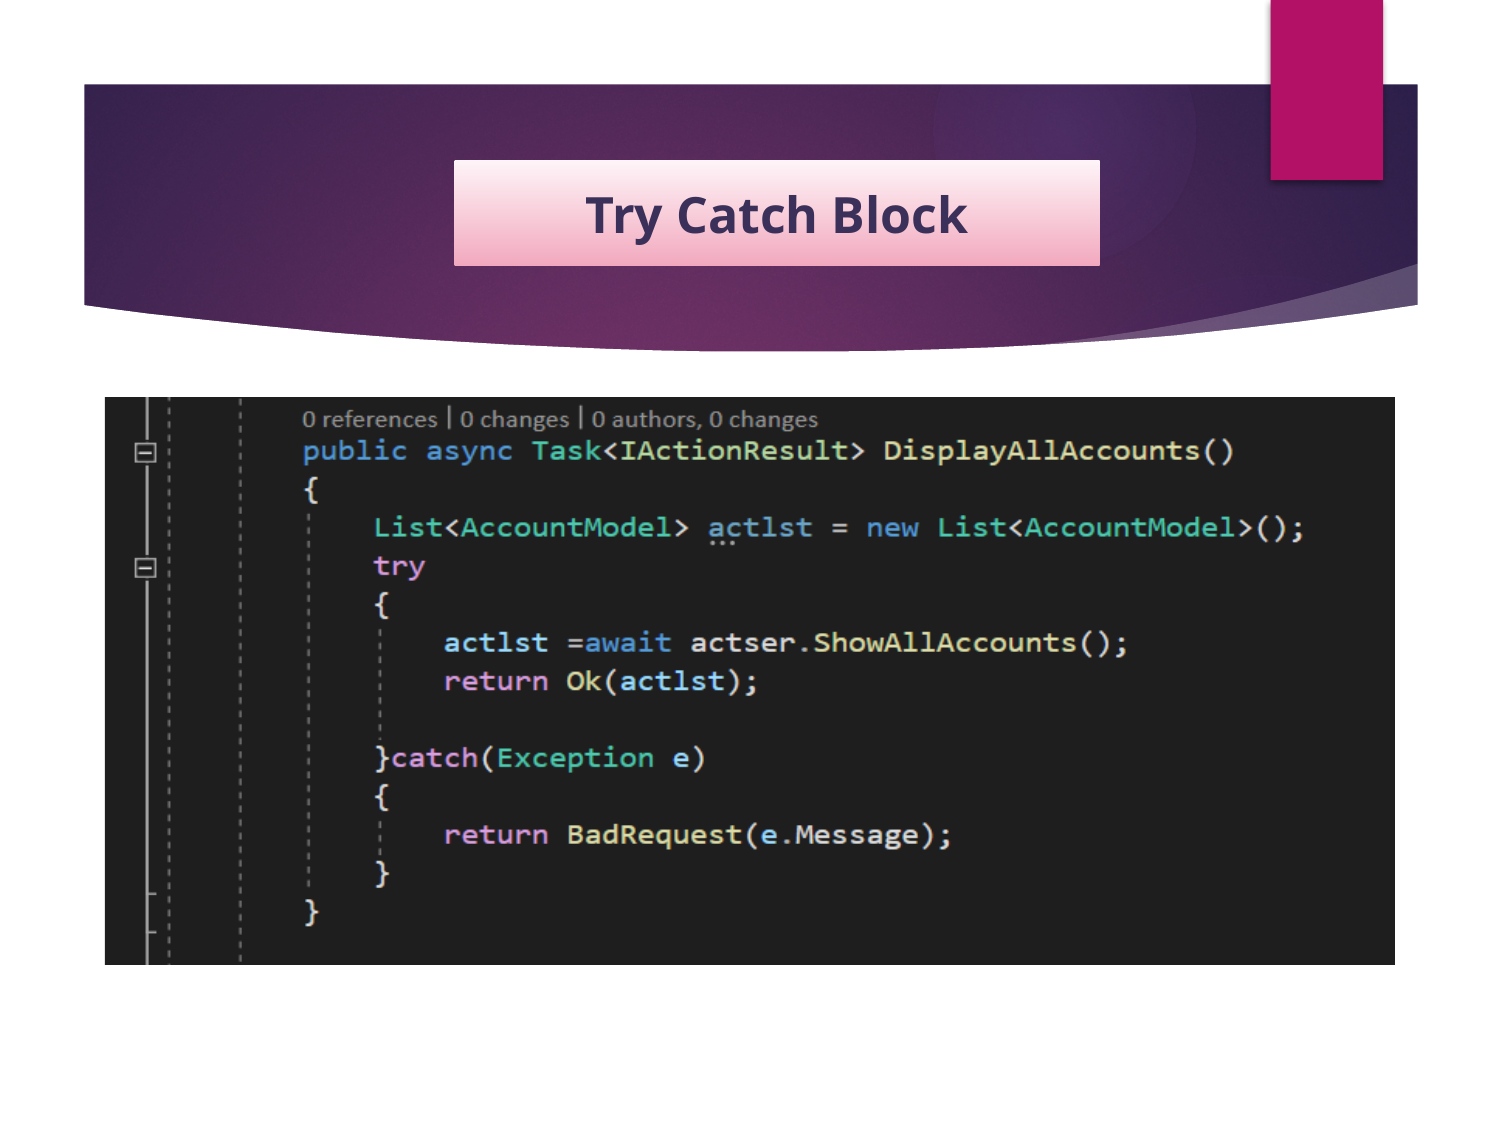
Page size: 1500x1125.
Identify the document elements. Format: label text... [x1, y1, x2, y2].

text_box Try Catch Block [454, 160, 1100, 266]
picture [104, 396, 1396, 965]
